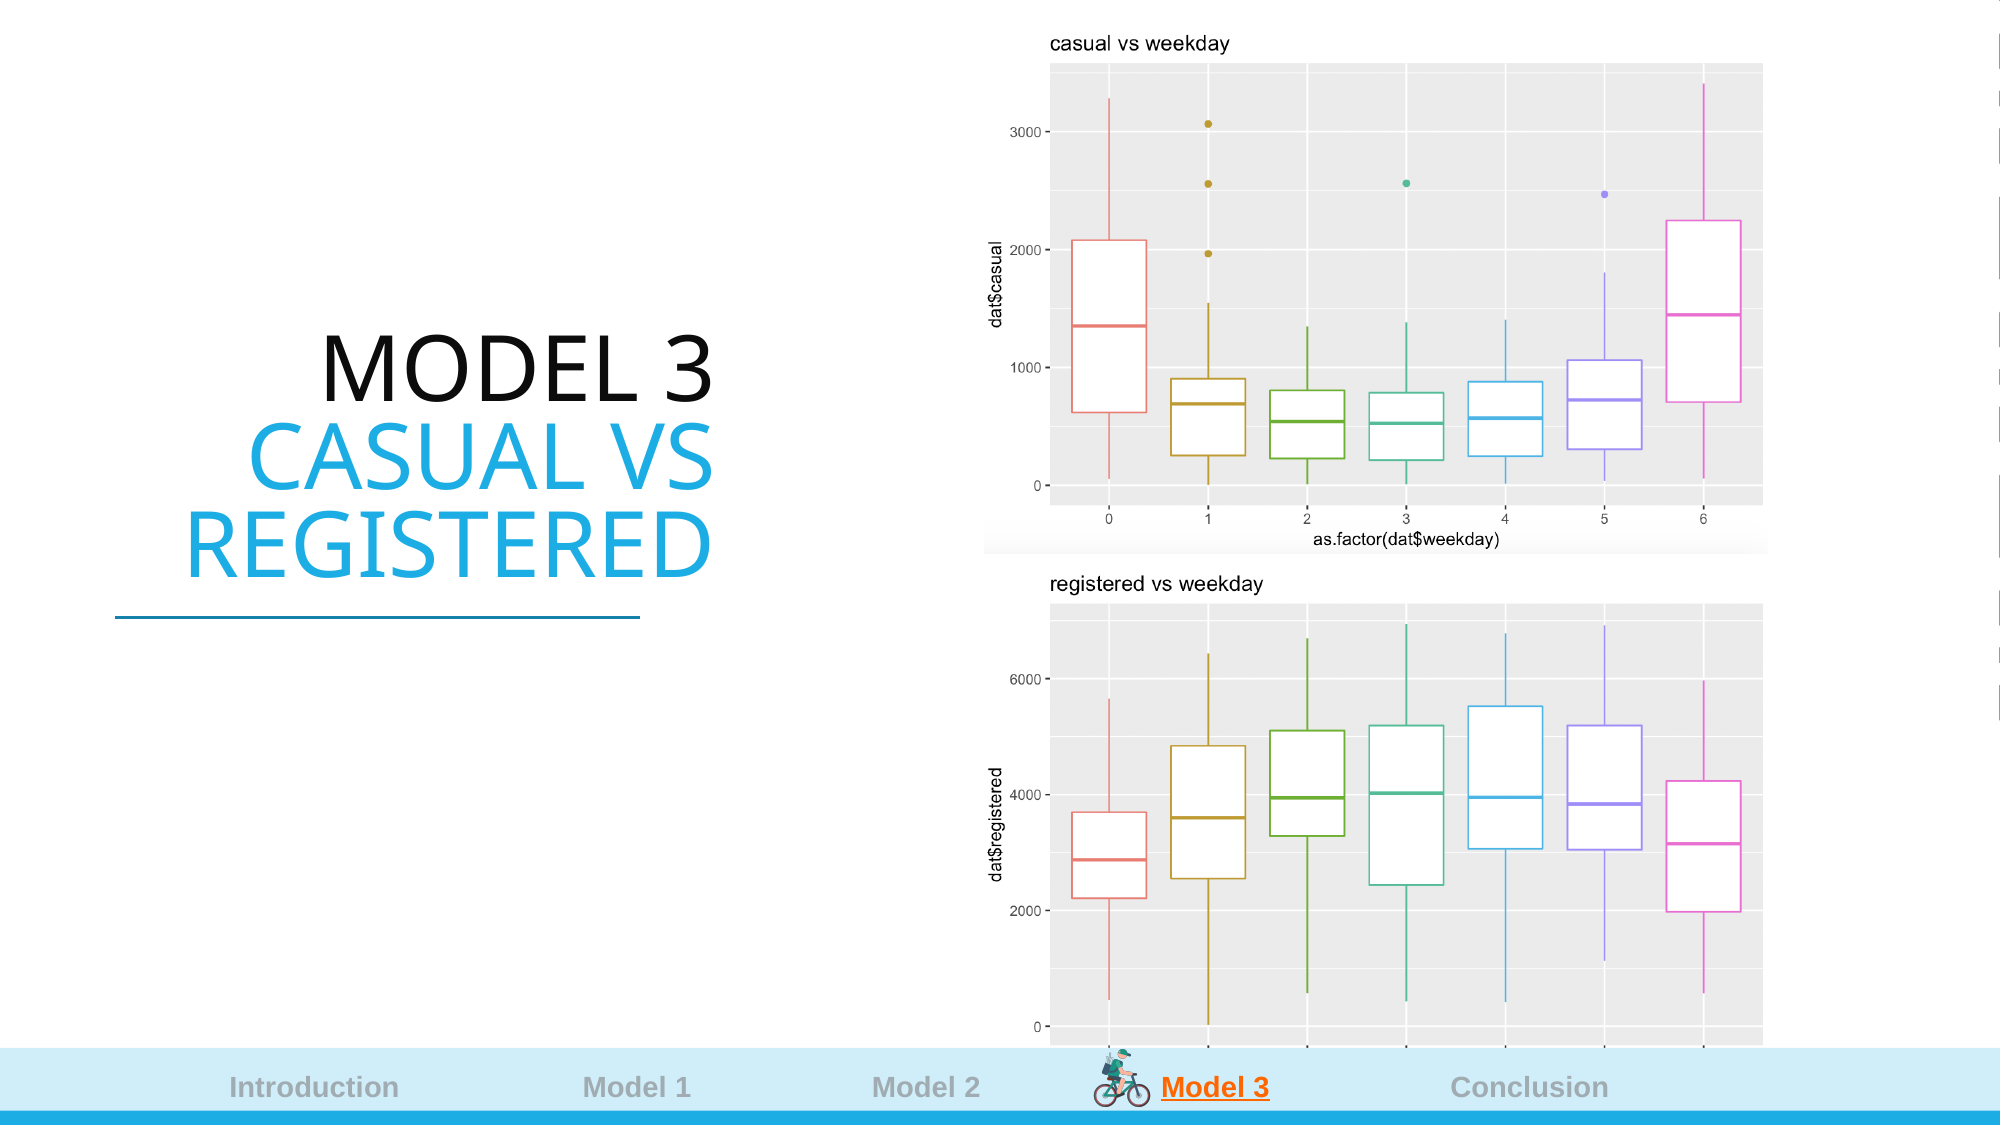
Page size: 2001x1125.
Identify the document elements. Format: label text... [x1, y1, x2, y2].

text_box [0, 0, 2000, 1046]
picture [984, 570, 1768, 1047]
picture [984, 28, 1768, 555]
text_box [0, 1047, 2000, 1125]
text_box MODEL 3 CASUAL VS REGISTERED [0, 104, 731, 603]
